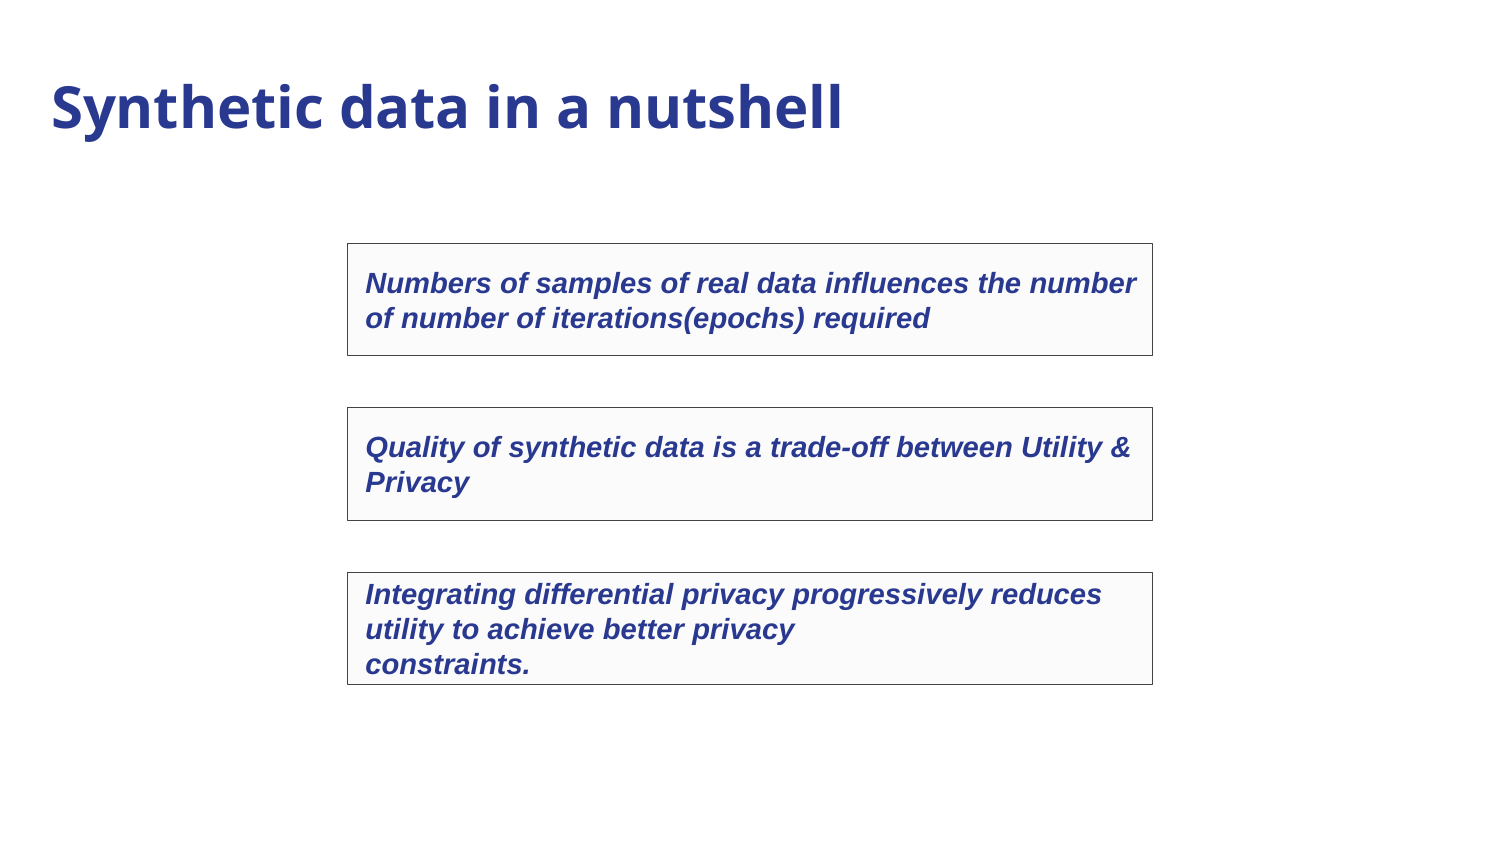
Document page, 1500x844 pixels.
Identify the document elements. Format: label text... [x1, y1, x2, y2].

text_box Synthetic data in a nutshell [51, 70, 1449, 171]
text_box Numbers of samples of real data influences the number of number of iterations(epochs) required [346, 242, 1154, 358]
text_box Integrating differential privacy progressively reduces utility to achieve better privacy constraints. [346, 570, 1154, 686]
text_box Quality of synthetic data is a trade-off between Utility & Privacy [346, 406, 1154, 522]
